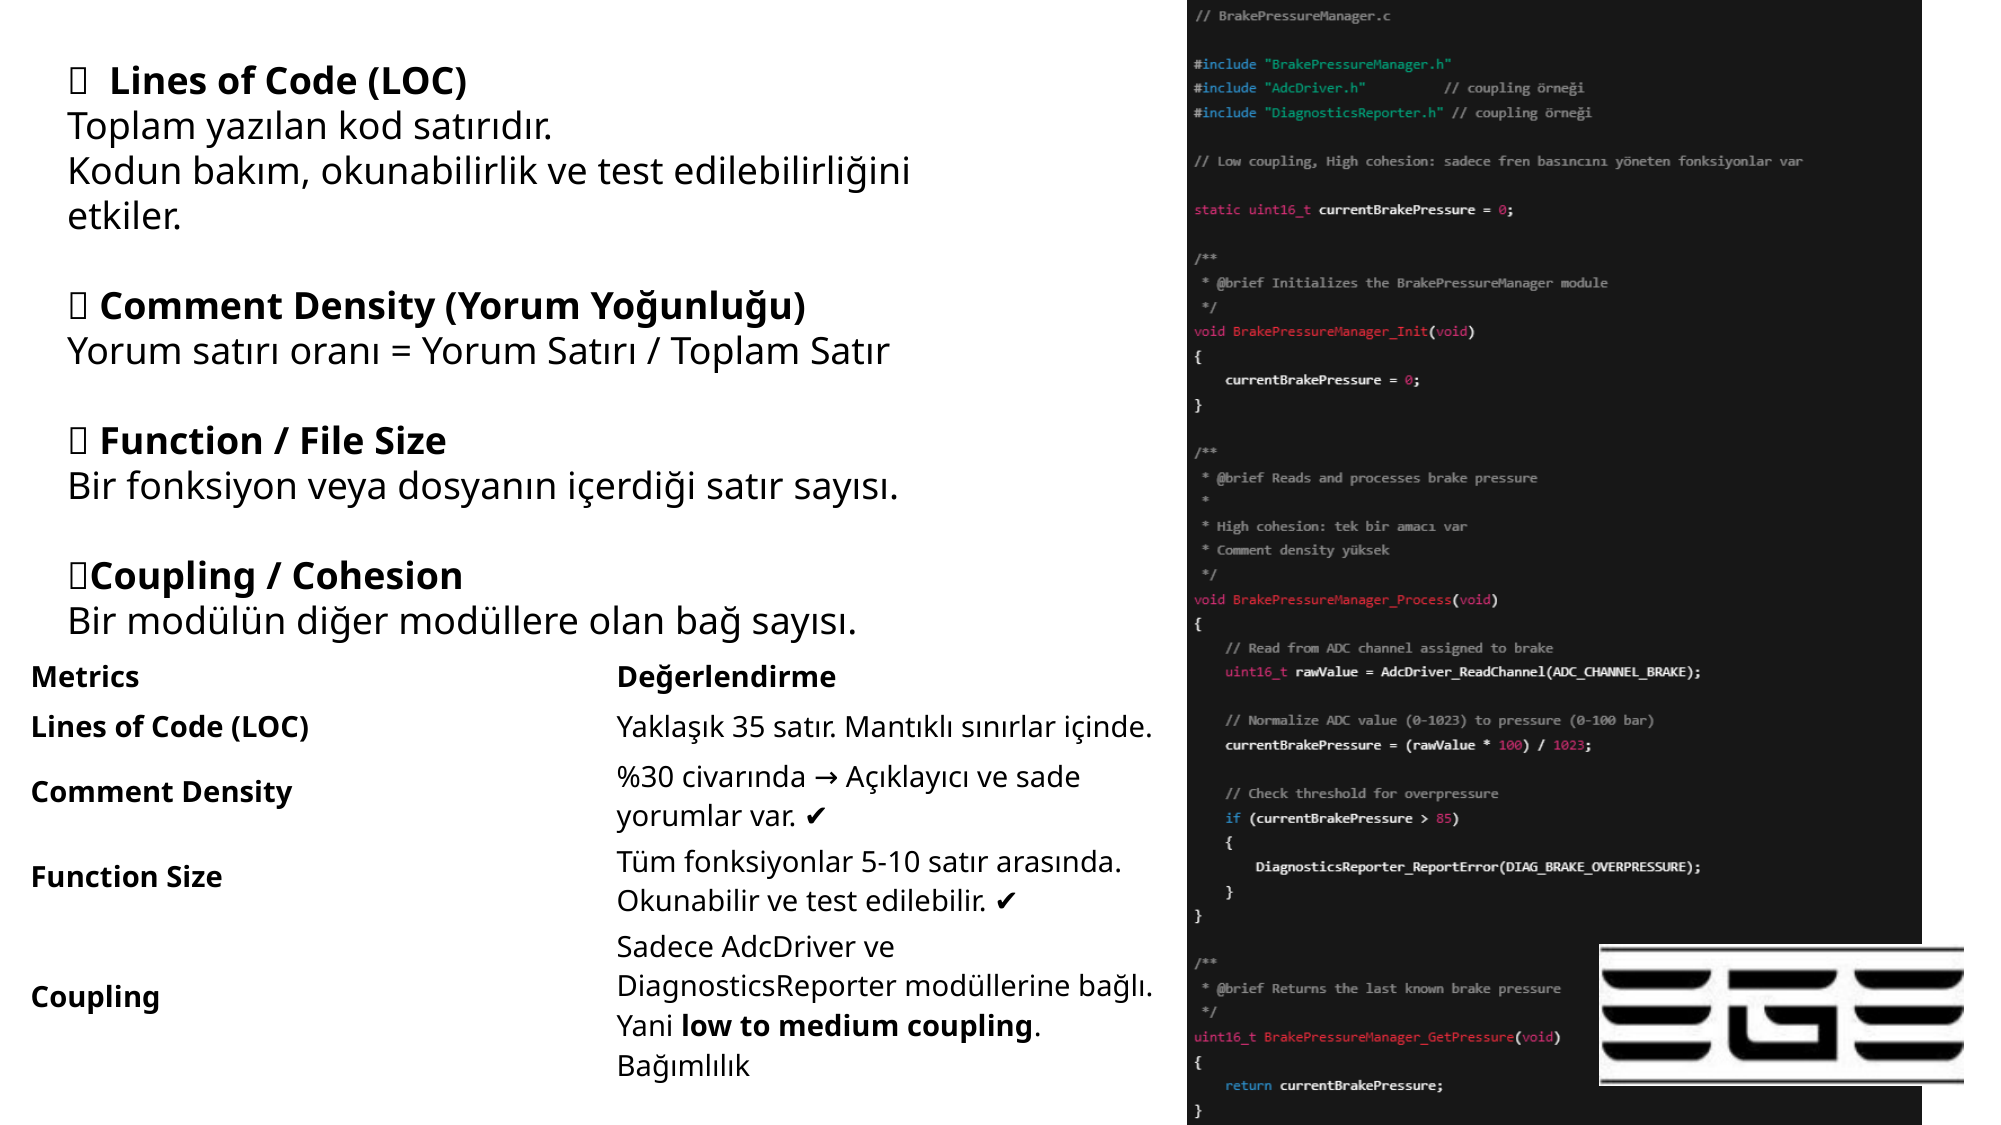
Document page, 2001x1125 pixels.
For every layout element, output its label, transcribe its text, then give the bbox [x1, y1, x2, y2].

table_cell %30 civarında → Açıklayıcı ve sade yorumlar var. ✔️ [602, 748, 1187, 833]
table_cell Lines of Code (LOC) [16, 698, 602, 748]
table_cell Tüm fonksiyonlar 5-10 satır arasında. Okunabilir ve test edilebilir. ✔️ [602, 833, 1187, 918]
table_cell Yaklaşık 35 satır. Mantıklı sınırlar içinde. [602, 698, 1187, 748]
picture [1187, 0, 1964, 1125]
table_cell Function Size [16, 833, 602, 918]
table_cell Comment Density [16, 748, 602, 833]
table_cell Sadece AdcDriver ve DiagnosticsReporter modüllerine bağlı. Yani low to medium coupling. Bağımlılık [602, 918, 1187, 1073]
text_box 📌 Lines of Code (LOC) Toplam yazılan kod satırıdır. Kodun bakım, okunabilirlik ve test edilebilirliğini etkiler. 📌 Comment Density (Yorum Yoğunluğu) Yorum satırı oranı = Yorum Satırı / Toplam Satır 📌 Function / File Size Bir fonksiyon veya dosyanın içerdiği satır sayısı. 📌Coupling / Cohesion Bir modülün diğer modüllere olan bağ sayısı. [52, 49, 1000, 648]
table_cell Coupling [16, 918, 602, 1073]
table_header Metrics [16, 648, 602, 698]
table_header Değerlendirme [602, 648, 1187, 698]
